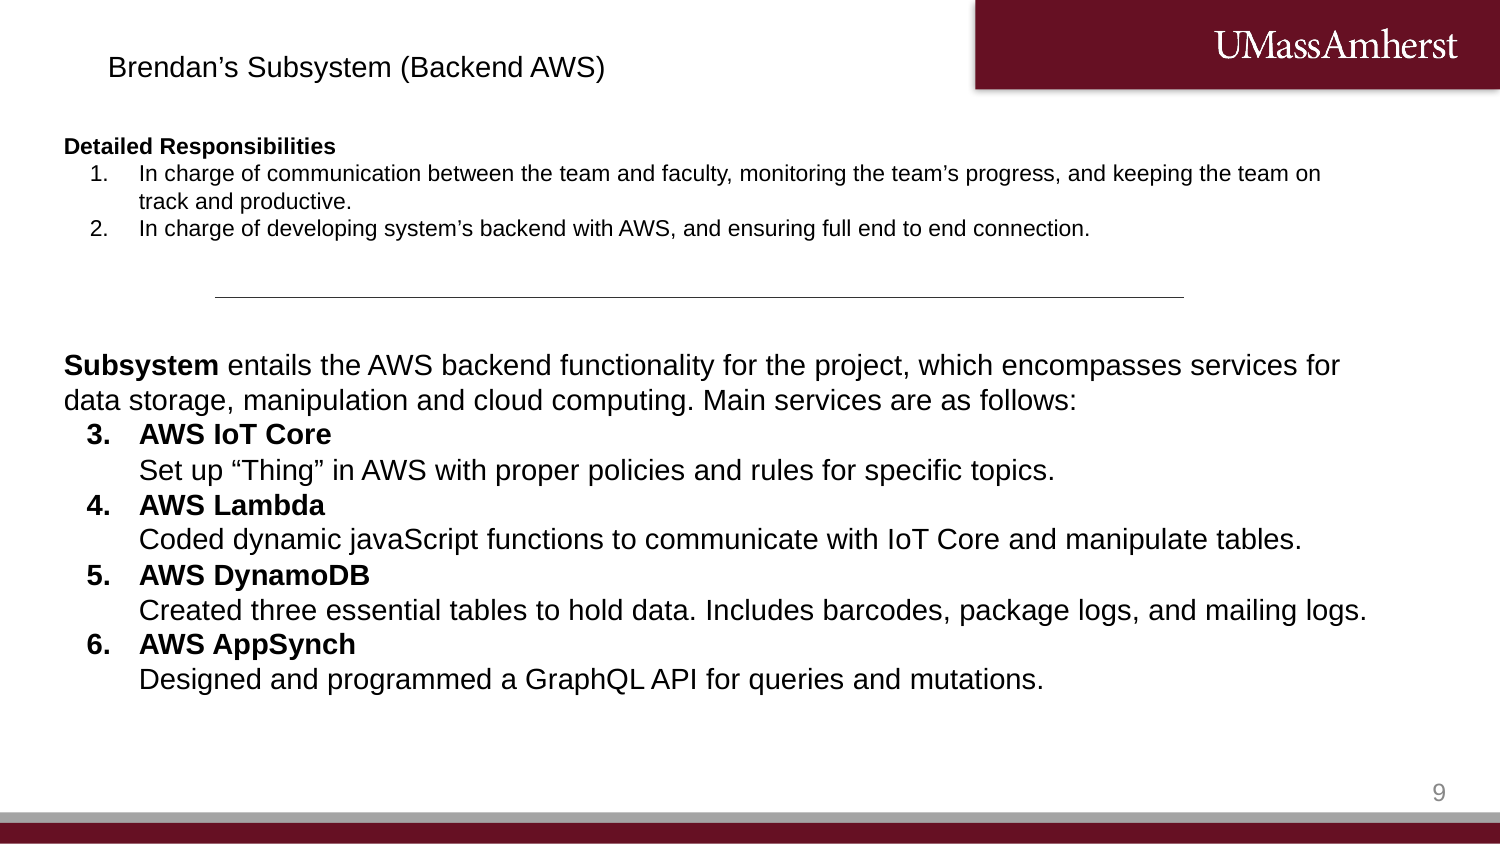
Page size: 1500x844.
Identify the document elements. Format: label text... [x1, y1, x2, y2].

picture [1214, 28, 1458, 59]
text_box Brendan’s Subsystem (Backend AWS) [92, 33, 765, 116]
text_box Detailed Responsibilities In charge of communication between the team and faculty, monitoring the team’s progress, and keeping the team on track and productive. In charge of developing system’s backend with AWS, and ensuring full end to end connection. Subsystem entails the AWS backend functionality for the project, which encompasses services for data storage, manipulation and cloud computing. Main services are as follows: AWS IoT Core Set up “Thing” in AWS with proper policies and rules for specific topics. AWS Lambda Coded dynamic javaScript functions to communicate with IoT Core and manipulate tables. AWS DynamoDB Created three essential tables to hold data. Includes barcodes, package logs, and mailing logs. AWS AppSynch Designed and programmed a GraphQL API for queries and mutations. [48, 116, 1391, 794]
slide_number 9 [1111, 769, 1462, 815]
